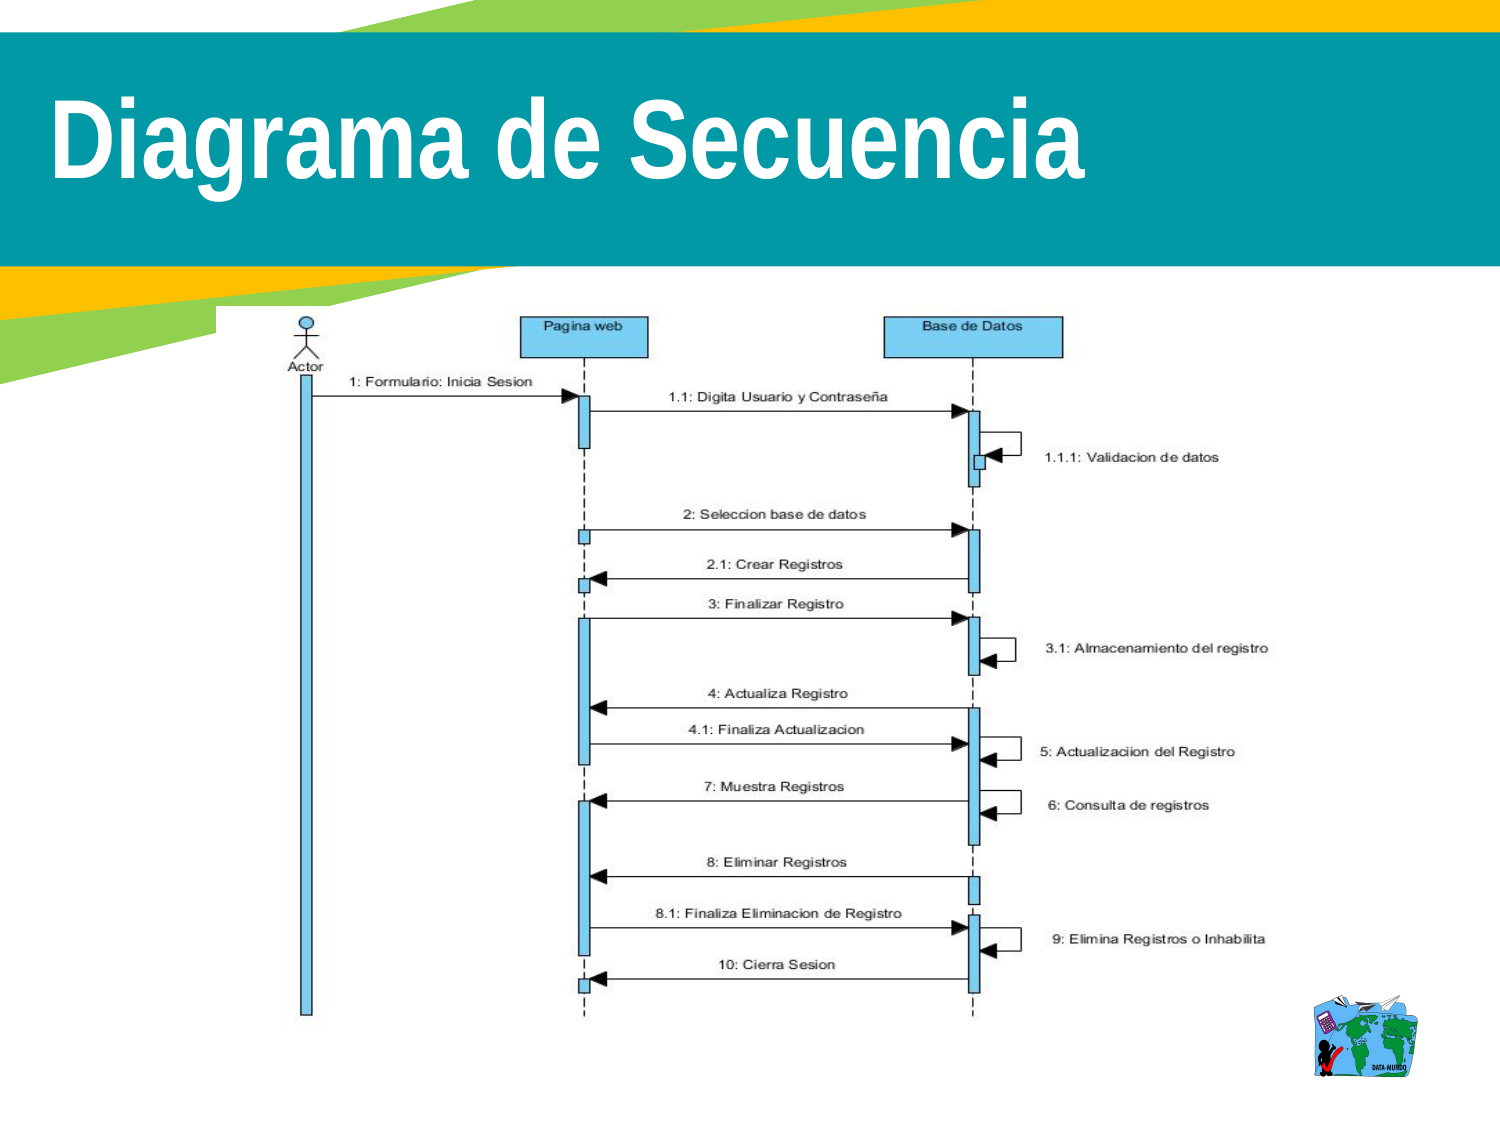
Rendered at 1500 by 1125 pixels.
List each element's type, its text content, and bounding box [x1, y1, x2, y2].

text_box Diagrama de Secuencia [34, 56, 1328, 210]
picture [215, 306, 1420, 1084]
